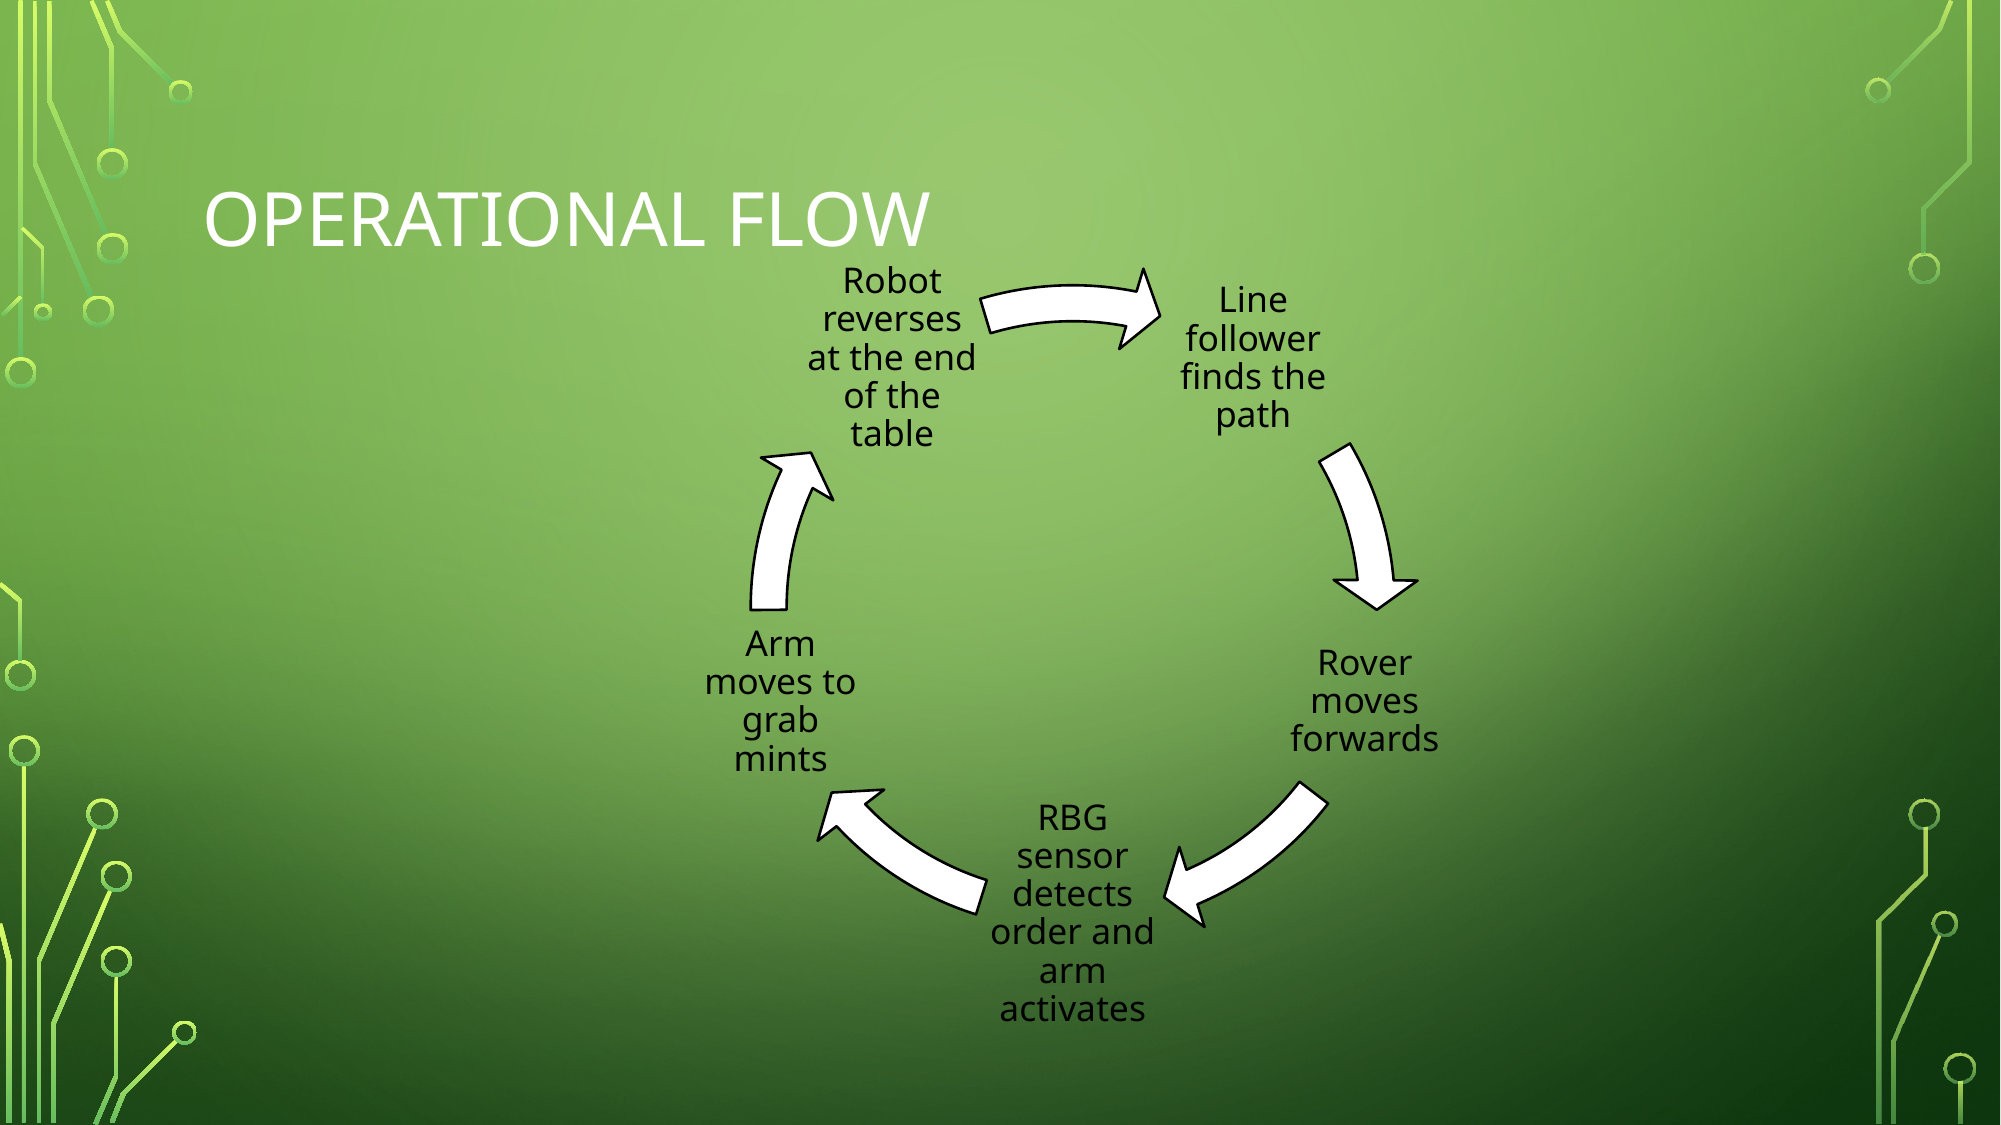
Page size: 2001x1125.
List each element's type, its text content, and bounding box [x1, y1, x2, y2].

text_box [333, 260, 1813, 1008]
title Operational Flow [187, 101, 1813, 344]
